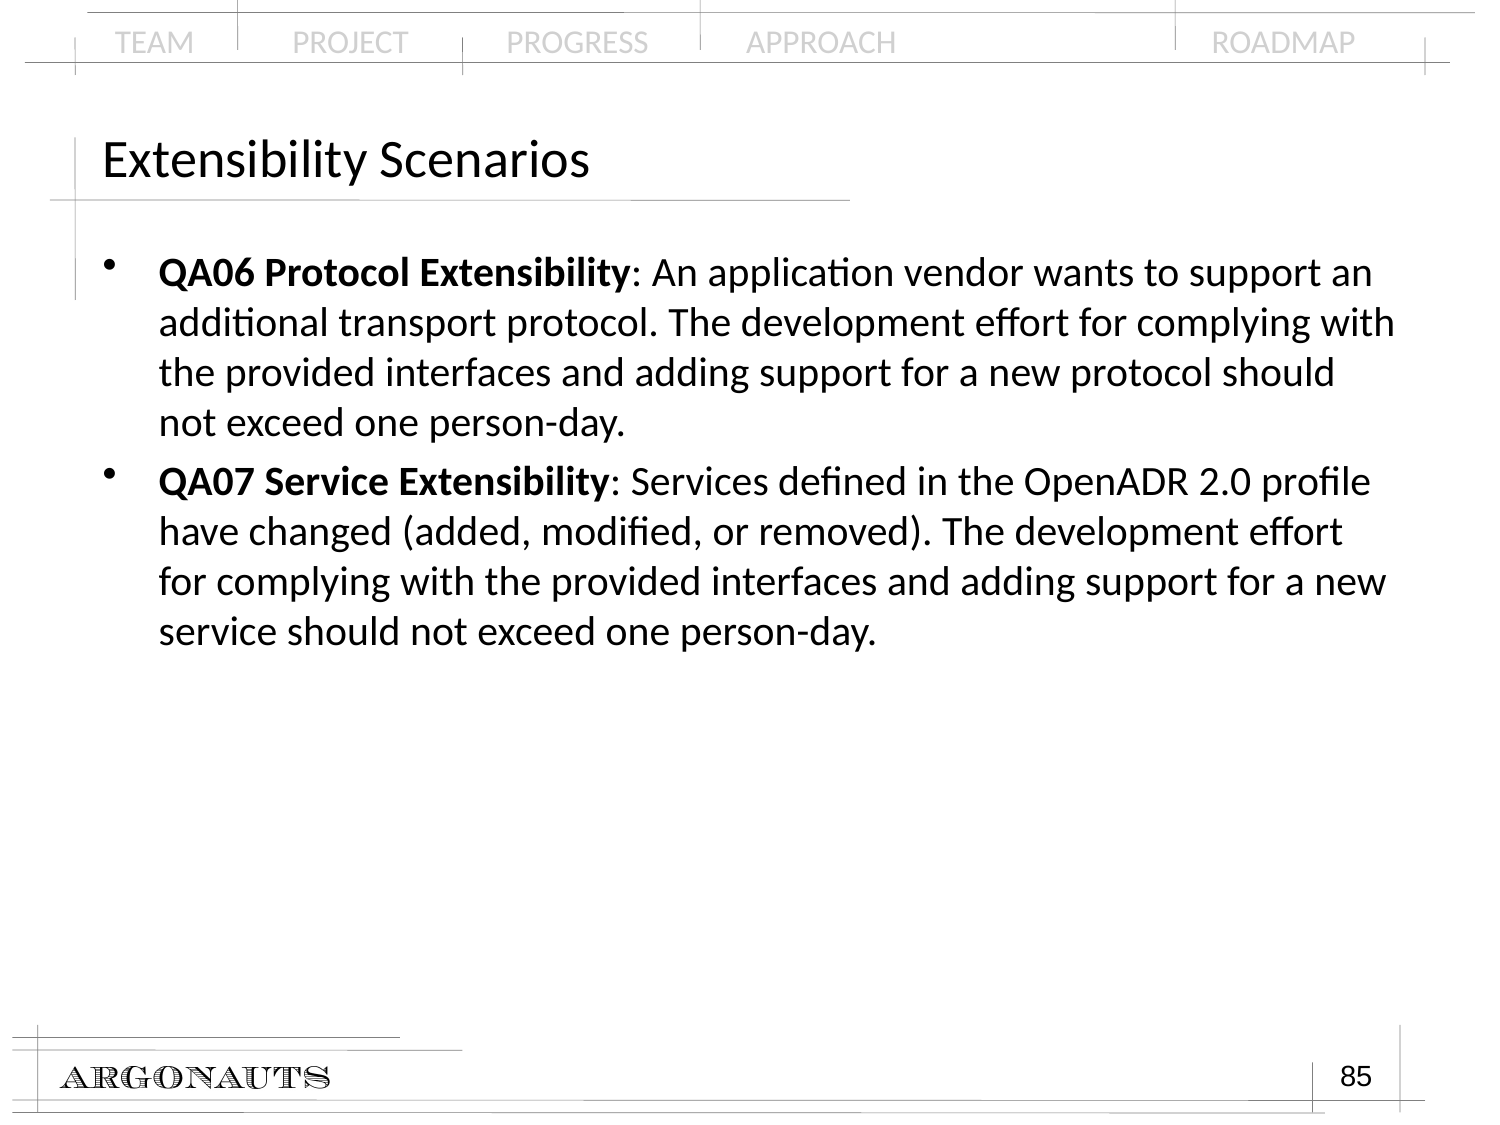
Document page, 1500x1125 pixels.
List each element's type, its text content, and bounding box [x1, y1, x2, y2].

picture [50, 1055, 350, 1099]
title Extensibility Scenarios [87, 112, 1413, 200]
slide_number 85 [1074, 1050, 1388, 1125]
list QA06 Protocol Extensibility: An application vendor wants to support an additional transport protocol. The development effort for complying with the provided interfaces and adding support for a new protocol should not exceed one person-day. QA07 Service Extensibility: Services defined in the OpenADR 2.0 profile have changed (added, modified, or removed). The development effort for complying with the provided interfaces and adding support for a new service should not exceed one person-day. [87, 237, 1413, 913]
